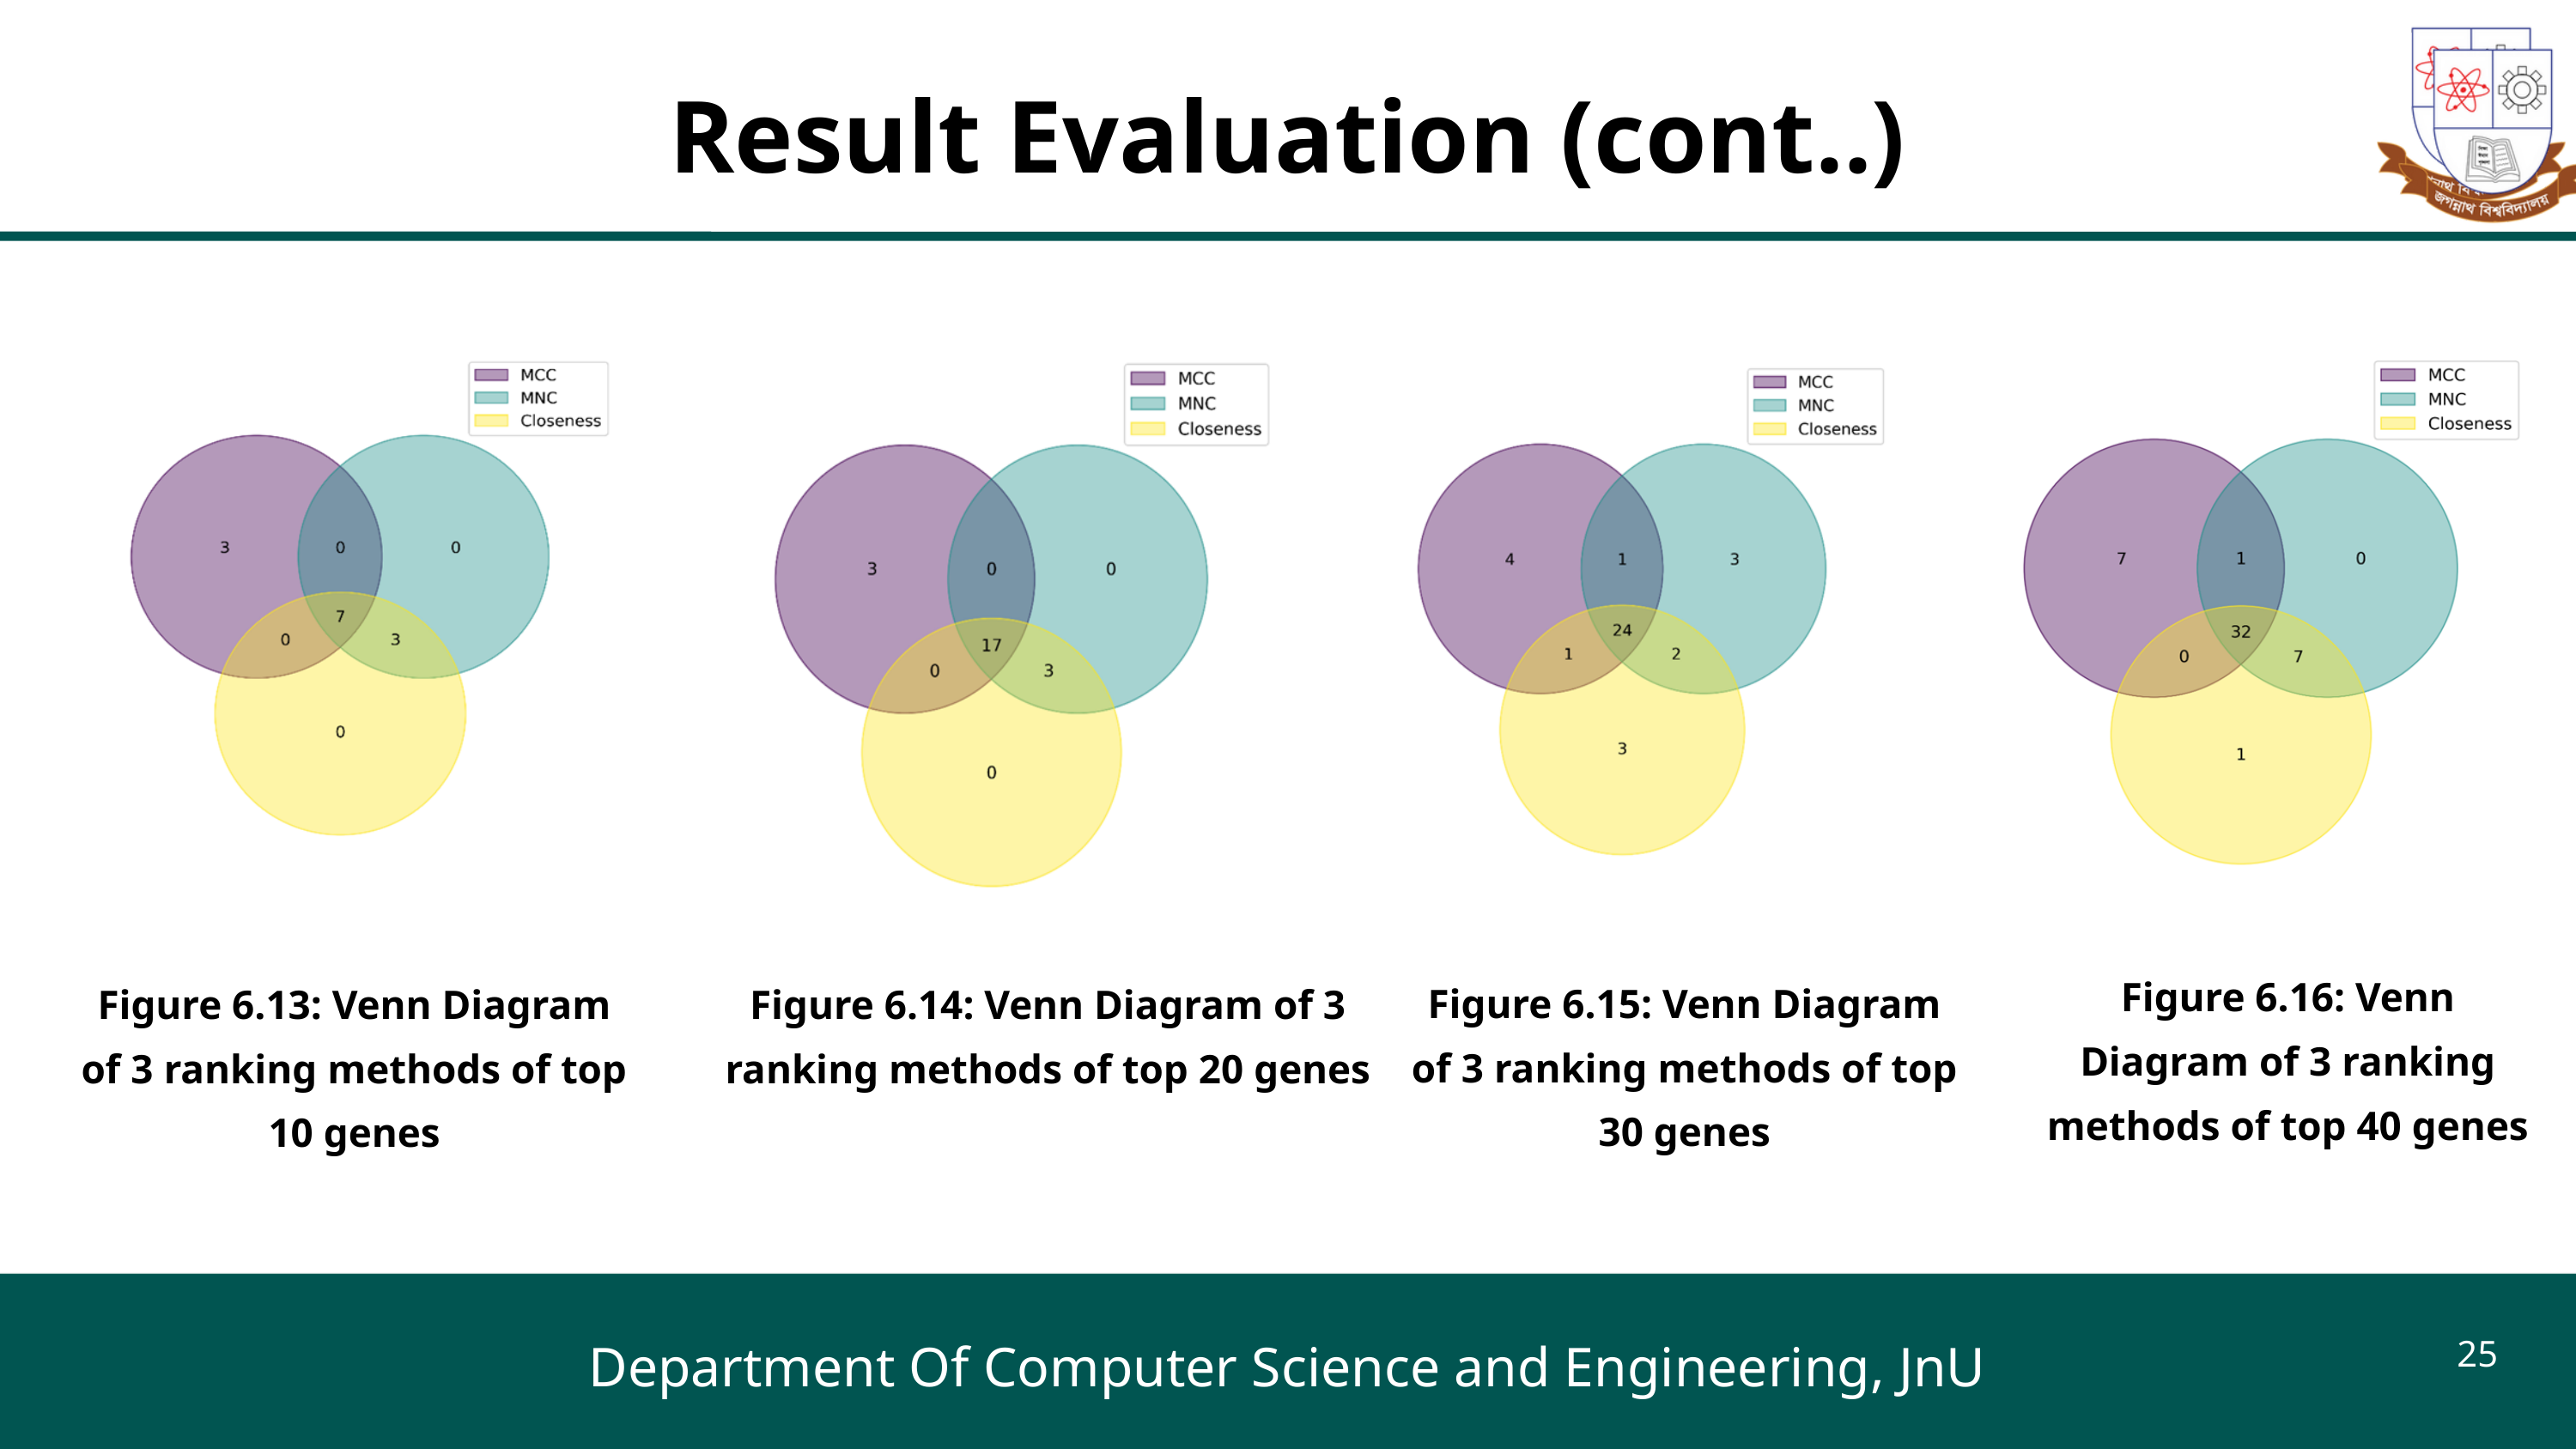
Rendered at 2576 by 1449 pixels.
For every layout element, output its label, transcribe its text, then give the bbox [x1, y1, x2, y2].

text_box [0, 1268, 2576, 1449]
text_box [697, 354, 1286, 899]
text_box [1946, 360, 2537, 871]
text_box Figure 6.13: Venn Diagram of 3 ranking methods of top 10 genes [75, 963, 634, 1156]
text_box 25 [2431, 1298, 2499, 1374]
text_box Figure 6.16: Venn Diagram of 3 ranking methods of top 40 genes [2038, 955, 2537, 1149]
text_box Figure 6.14: Venn Diagram of 3 ranking methods of top 20 genes [721, 963, 1374, 1092]
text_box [2398, 38, 2576, 227]
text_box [2377, 16, 2566, 206]
text_box Result Evaluation (cont..) [473, 54, 2103, 193]
text_box Figure 6.15: Venn Diagram of 3 ranking methods of top 30 genes [1406, 961, 1962, 1155]
text_box [1345, 360, 1900, 875]
text_box Department Of Computer Science and Engineering, JnU [523, 1322, 2052, 1398]
text_box [56, 352, 625, 897]
